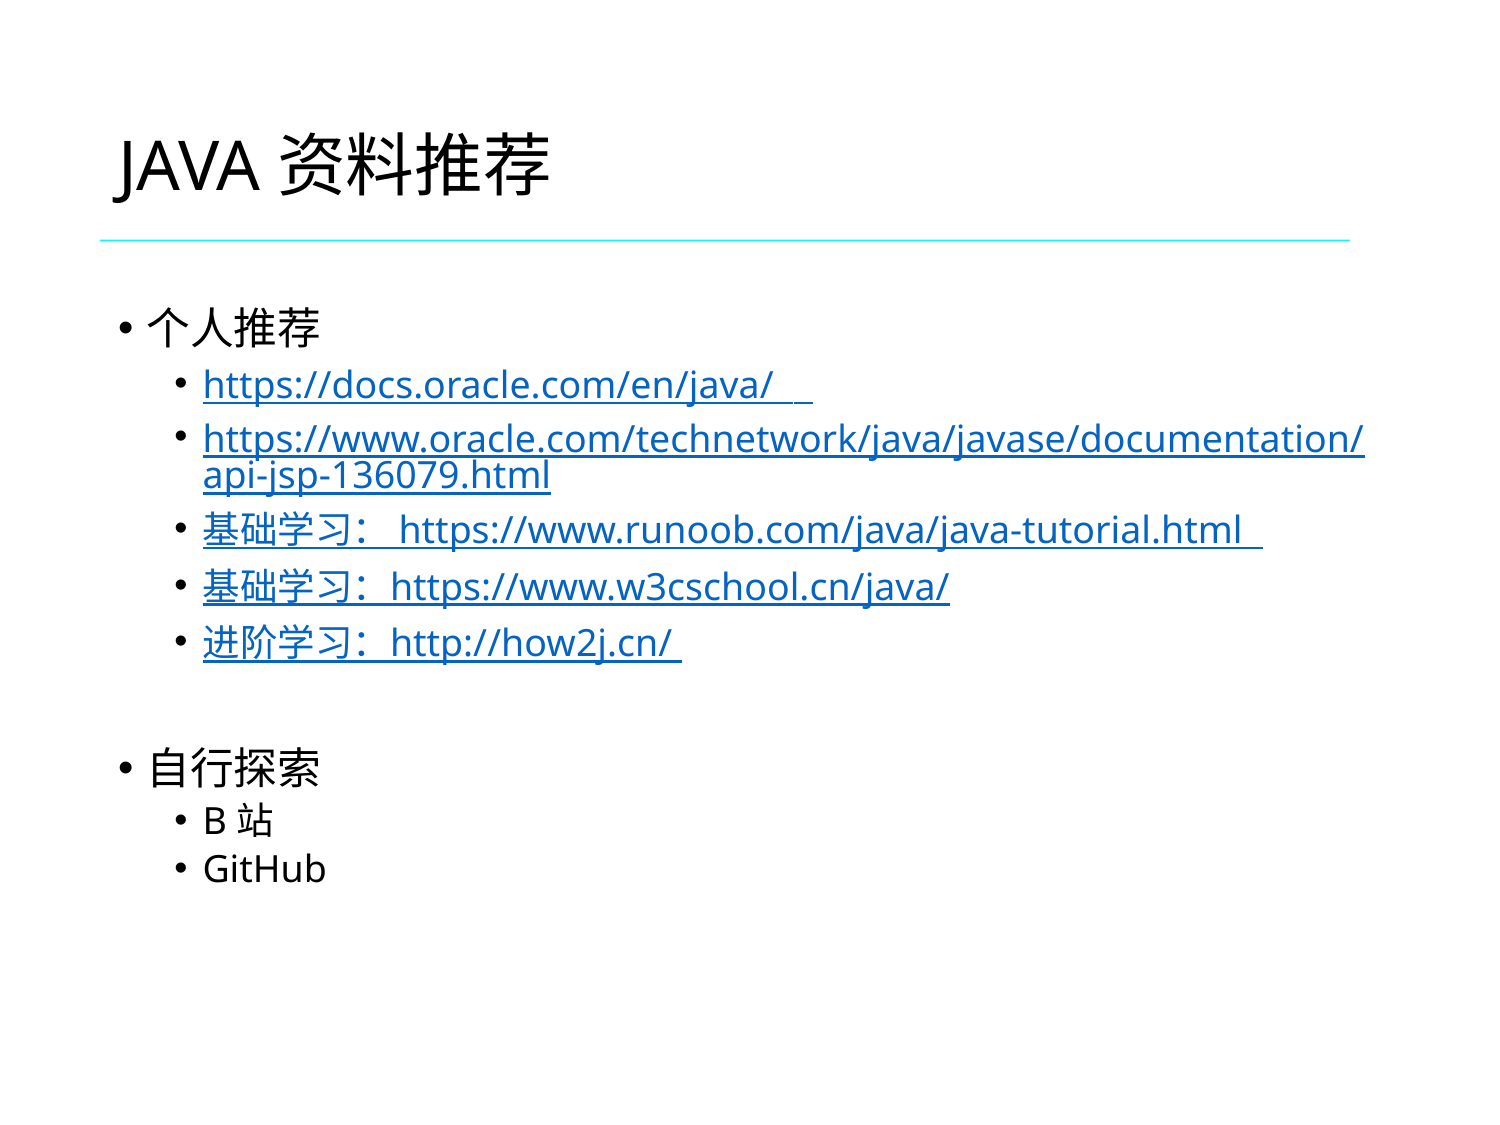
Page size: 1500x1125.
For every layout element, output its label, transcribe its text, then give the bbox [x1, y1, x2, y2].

title JAVA资料推荐 [103, 59, 1397, 278]
list 个人推荐 https://docs.oracle.com/en/java/ https://www.oracle.com/technetwork/java/javase/documentation/api-jsp-136079.html 基础学习： https://www.runoob.com/java/java-tutorial.html 基础学习：https://www.w3cschool.cn/java/ 进阶学习：http://how2j.cn/ 自行探索 B站 GitHub [103, 299, 1397, 1014]
